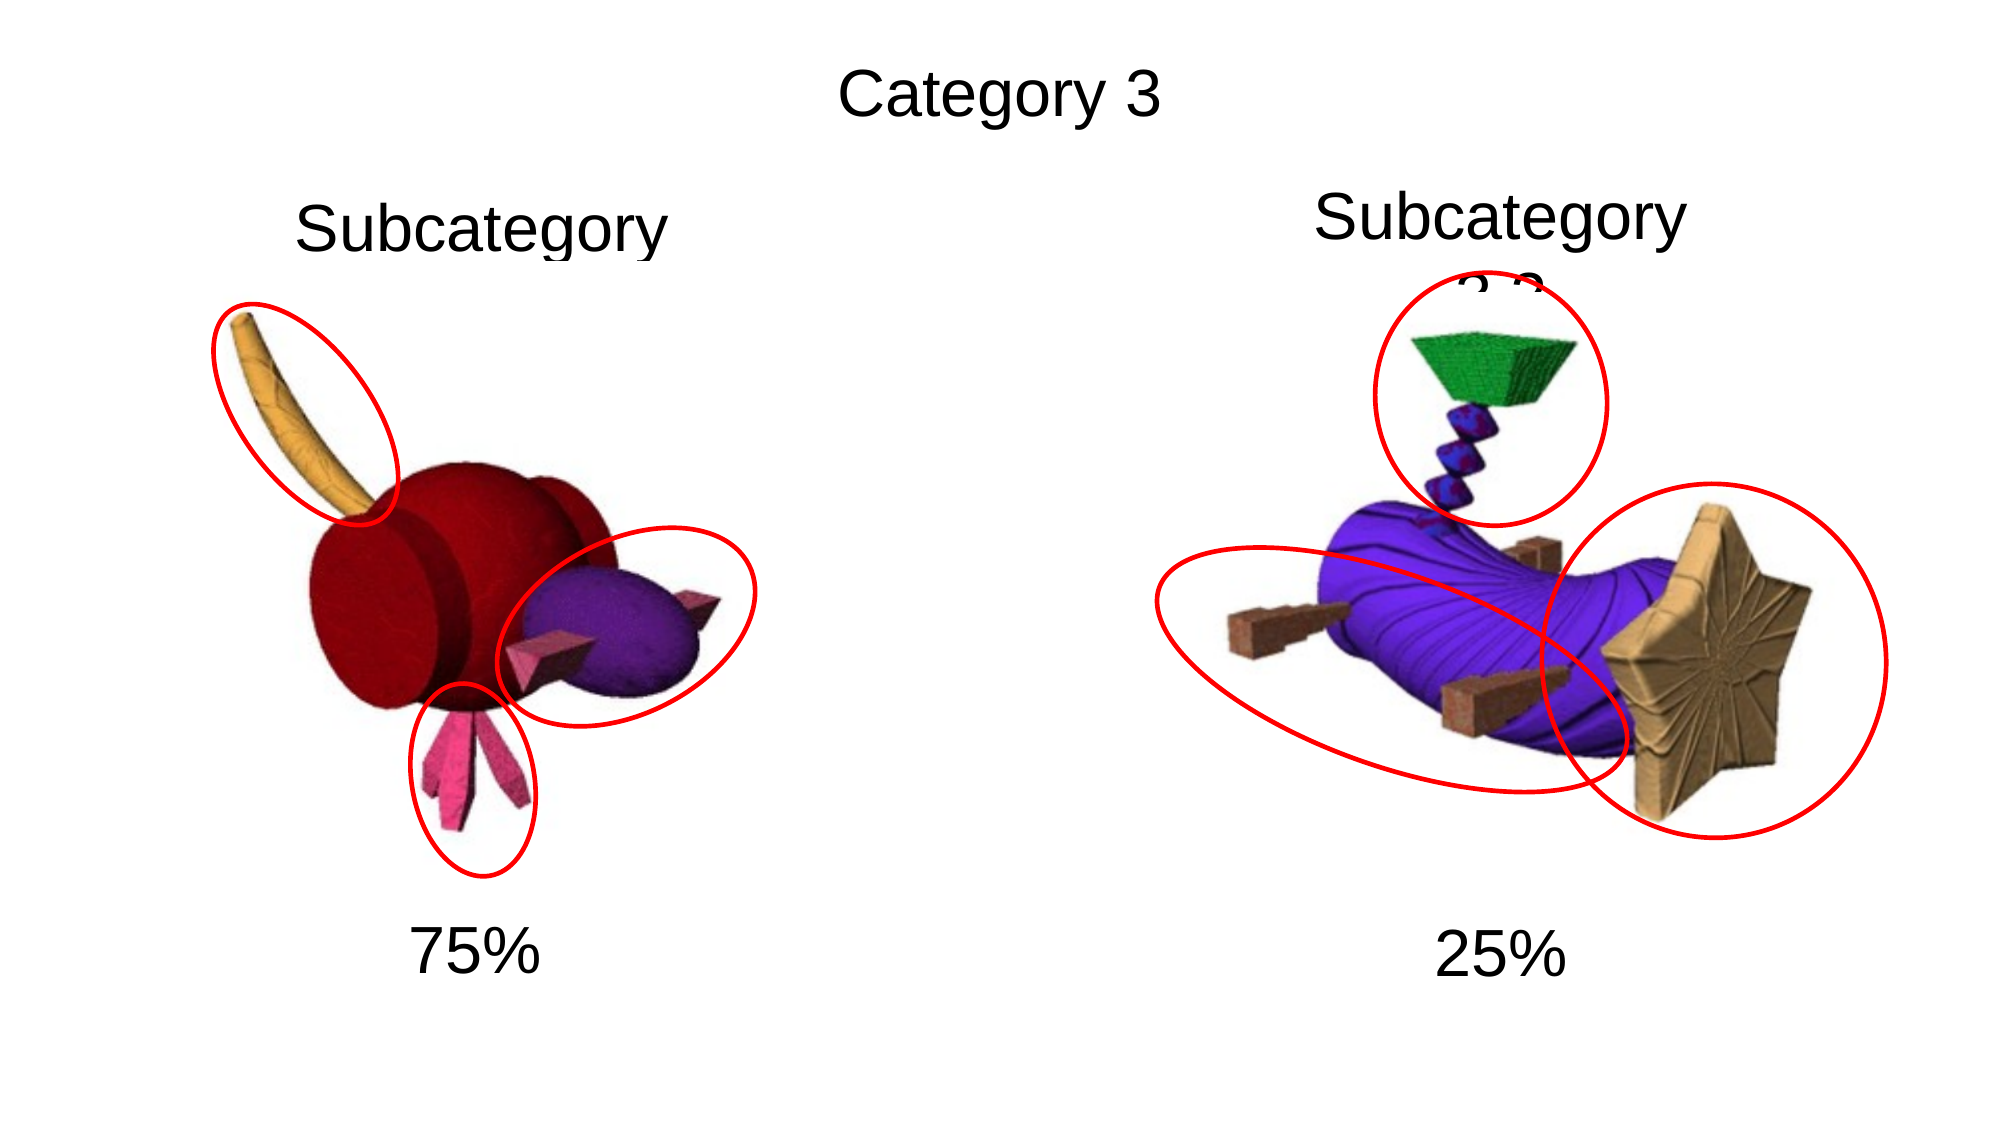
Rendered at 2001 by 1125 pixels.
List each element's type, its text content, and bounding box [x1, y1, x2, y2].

text_box Subcategory 3.2 [1243, 165, 1759, 272]
text_box 25% [1277, 902, 1725, 997]
text_box Category 3 [776, 42, 1224, 138]
text_box 75% [251, 899, 699, 995]
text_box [58, 261, 892, 887]
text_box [1145, 272, 1887, 839]
text_box Subcategory 3.1 [224, 177, 740, 261]
